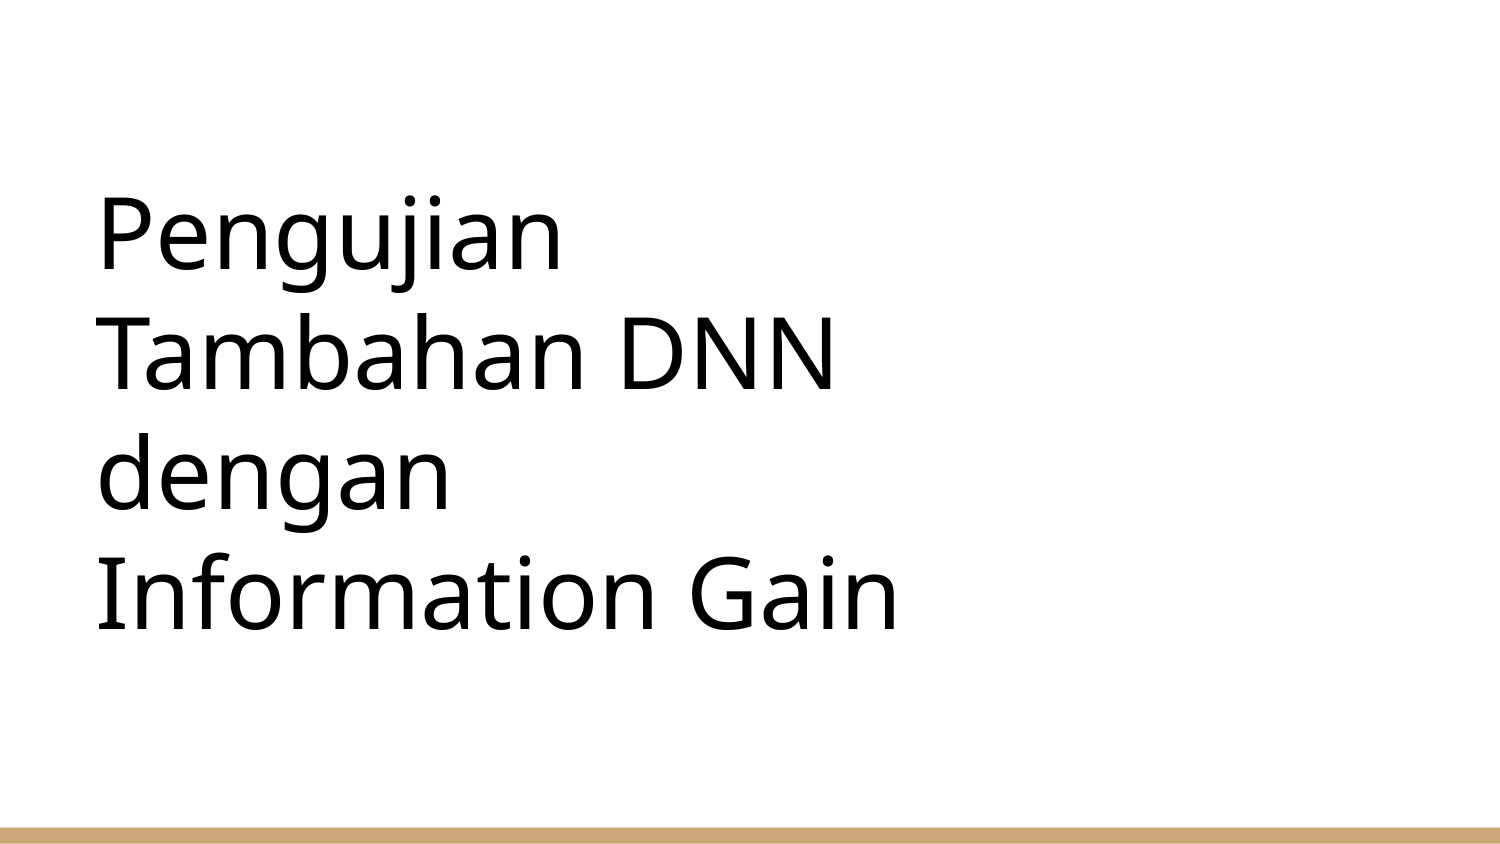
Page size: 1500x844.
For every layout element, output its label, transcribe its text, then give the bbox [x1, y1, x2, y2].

title Pengujian Tambahan DNN dengan Information Gain [80, 73, 1045, 745]
